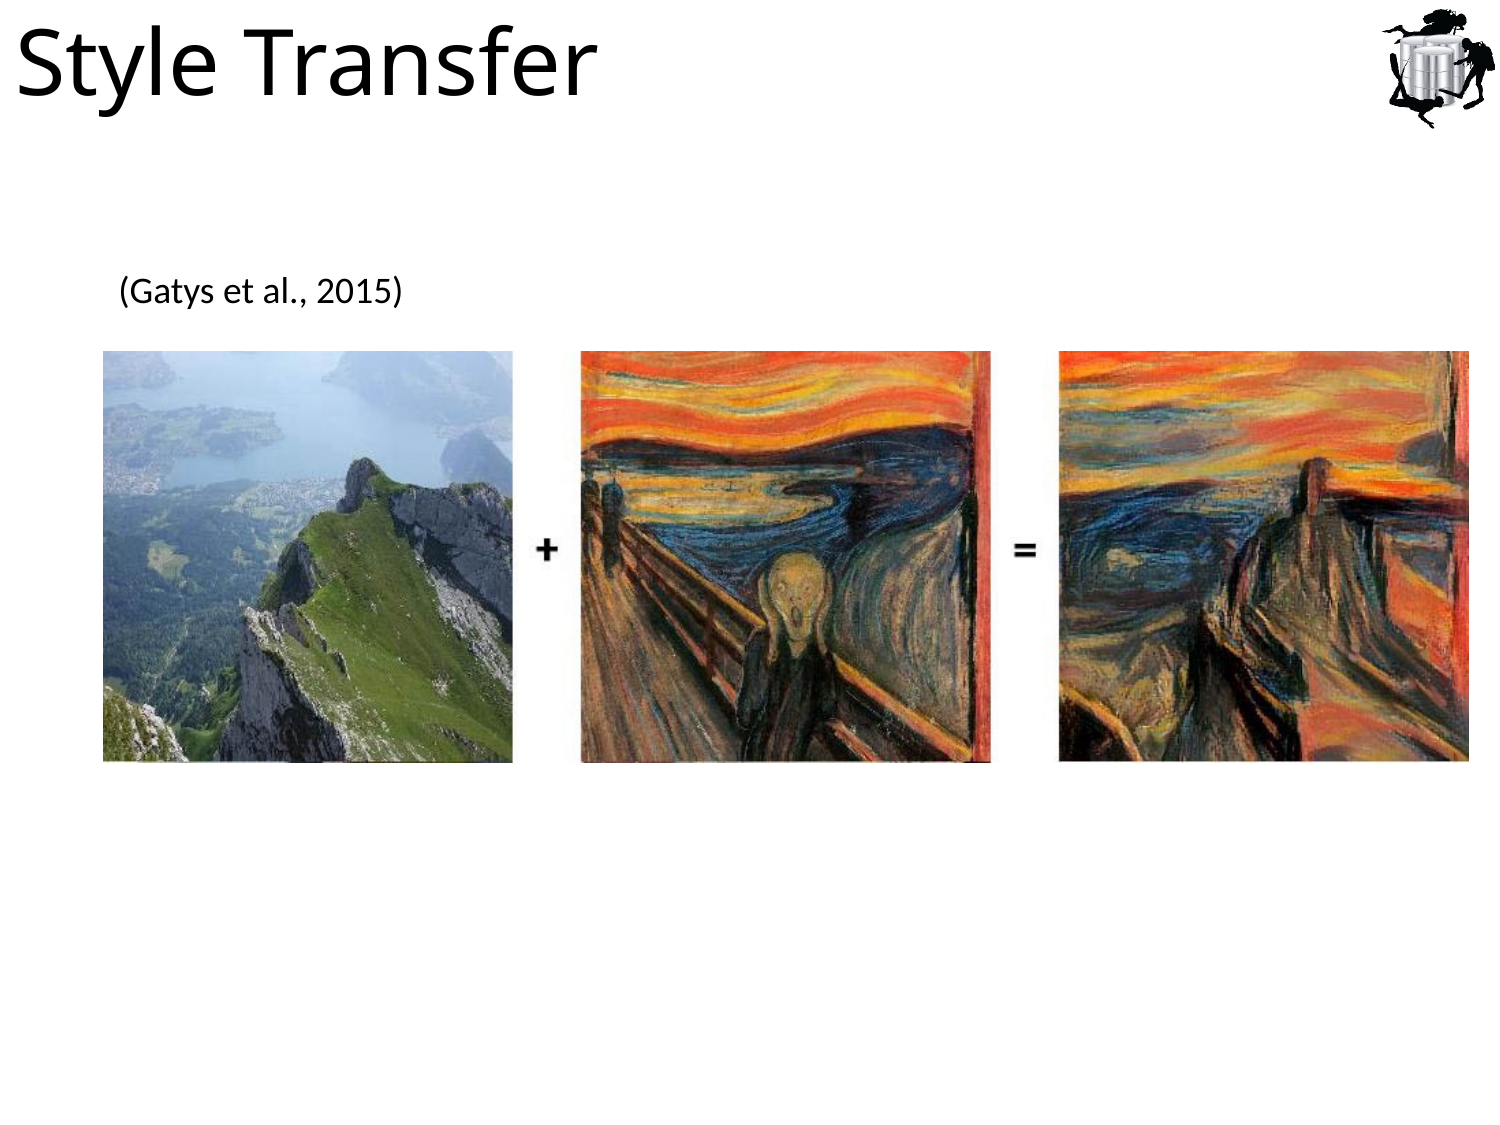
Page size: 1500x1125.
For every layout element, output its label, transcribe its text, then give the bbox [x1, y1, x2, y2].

title Style Transfer [0, 0, 1377, 131]
picture [103, 351, 1469, 763]
picture [1377, 5, 1498, 131]
text_box (Gatys et al., 2015) [103, 258, 1017, 319]
